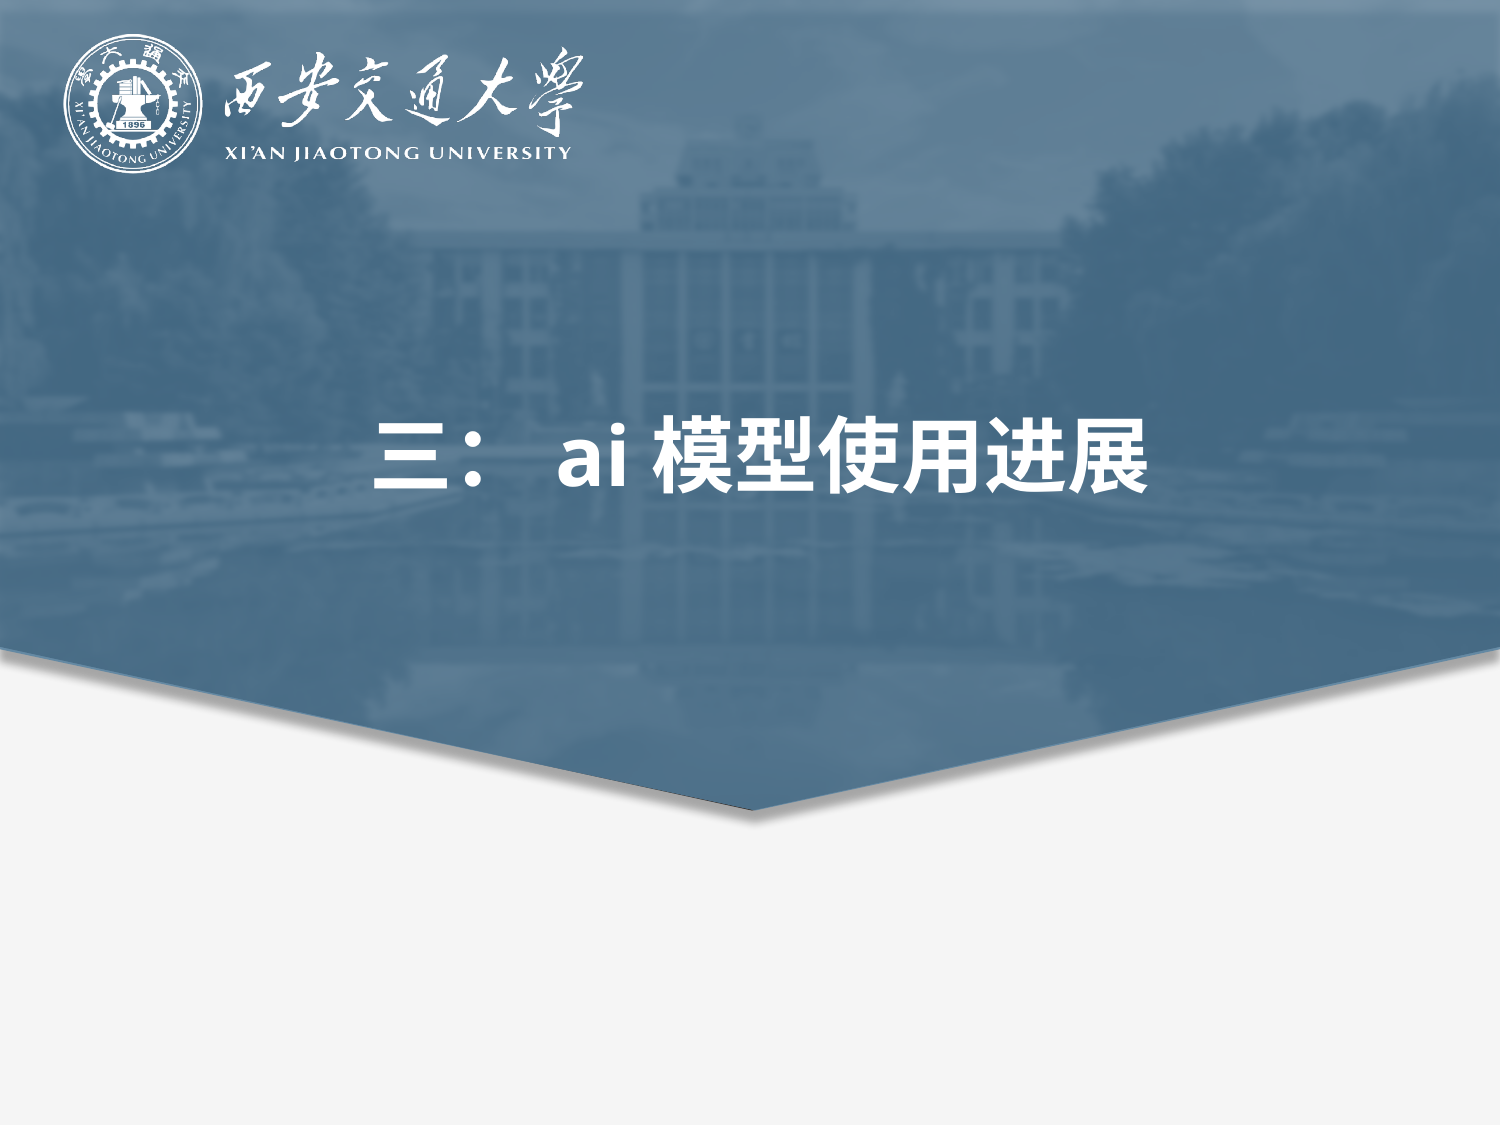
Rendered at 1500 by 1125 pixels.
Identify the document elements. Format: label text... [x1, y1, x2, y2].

text_box 三：ai模型使用进展 [44, 346, 1476, 511]
picture [63, 34, 603, 179]
text_box [0, 0, 1500, 812]
